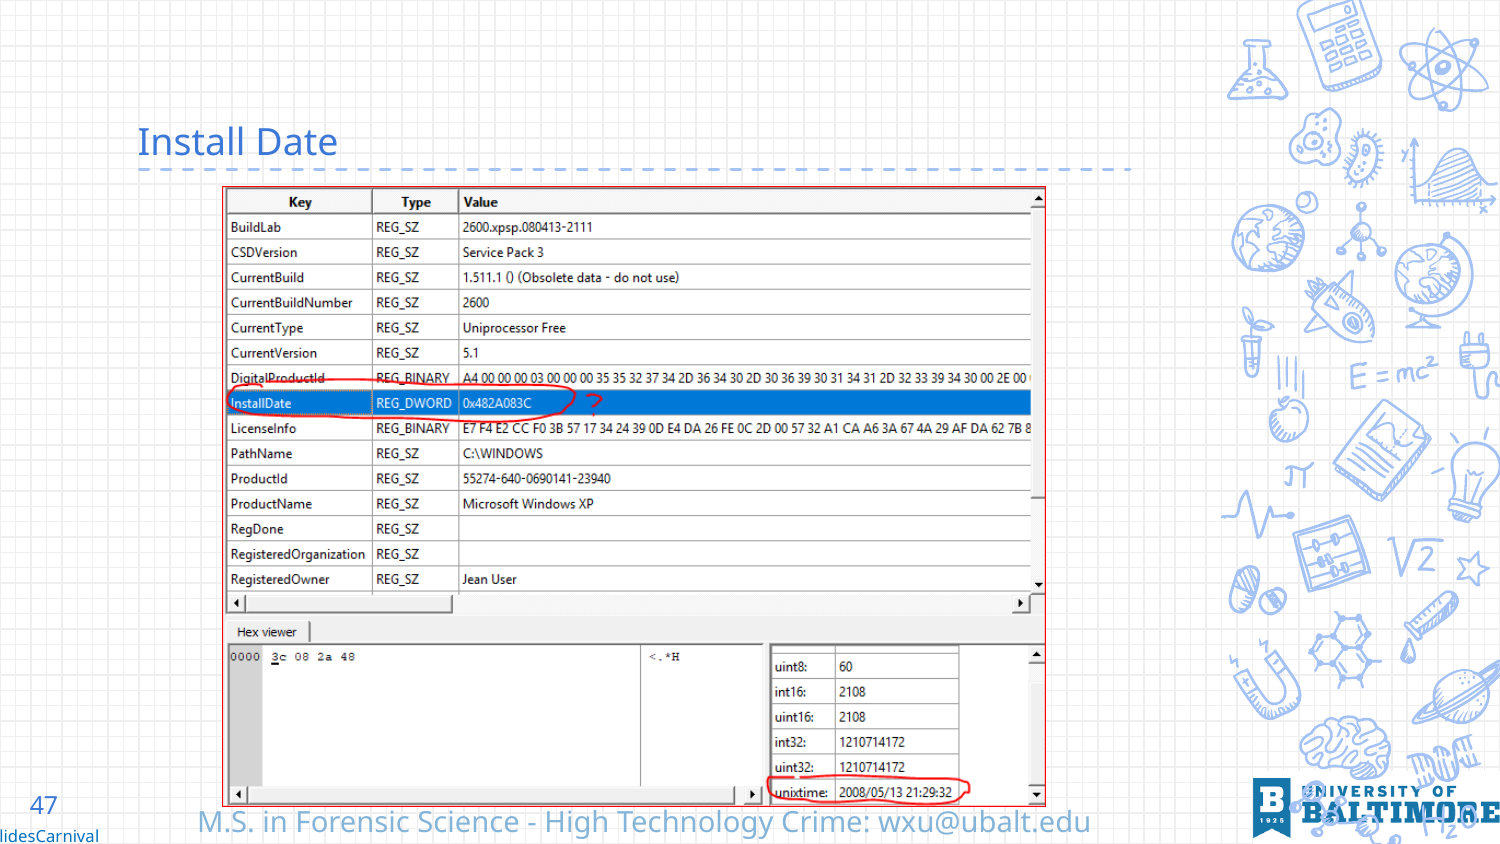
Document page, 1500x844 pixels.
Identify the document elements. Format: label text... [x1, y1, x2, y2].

picture [222, 185, 1047, 808]
slide_number 47 [14, 774, 105, 840]
picture [1316, 786, 1321, 797]
picture [1327, 813, 1336, 822]
title Install Date [122, 36, 1130, 178]
picture [1253, 771, 1500, 844]
picture [1365, 817, 1376, 833]
